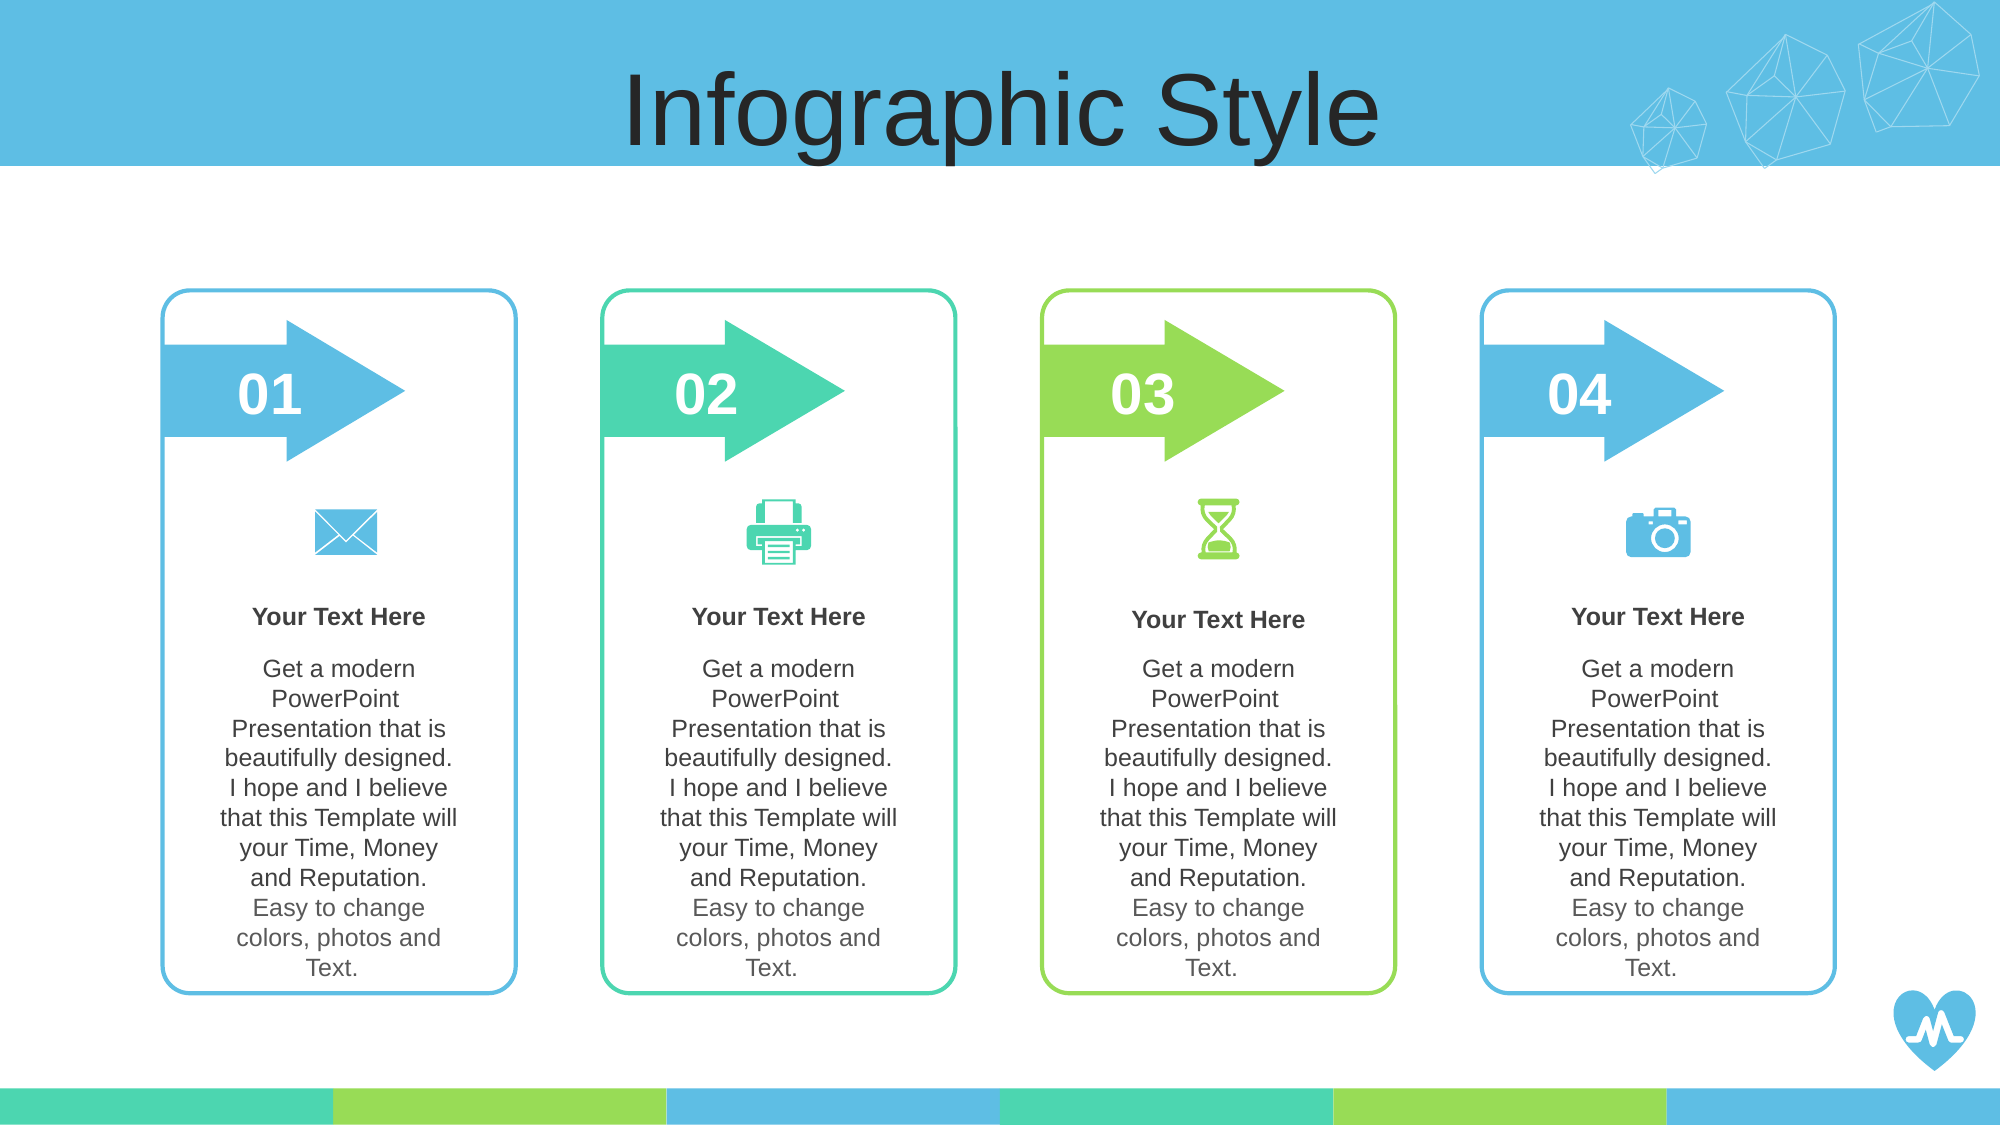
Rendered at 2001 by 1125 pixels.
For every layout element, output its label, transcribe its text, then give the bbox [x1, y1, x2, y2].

text_box [601, 318, 847, 464]
text_box 02 [653, 349, 760, 434]
text_box [1042, 290, 1396, 994]
text_box [162, 290, 516, 994]
text_box 04 [1526, 349, 1633, 434]
text_box [1481, 290, 1835, 994]
text_box [1625, 506, 1692, 559]
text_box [1523, 592, 1793, 963]
text_box [1196, 497, 1241, 561]
text_box [1041, 318, 1287, 464]
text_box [1083, 596, 1354, 963]
text_box [602, 290, 956, 994]
text_box [161, 318, 408, 464]
text_box 03 [1090, 349, 1197, 434]
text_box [204, 592, 474, 963]
text_box [1480, 318, 1727, 464]
list Infographic Style [53, 55, 1952, 175]
text_box [745, 498, 813, 566]
text_box 01 [217, 349, 324, 434]
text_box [644, 592, 914, 963]
text_box [312, 508, 381, 556]
